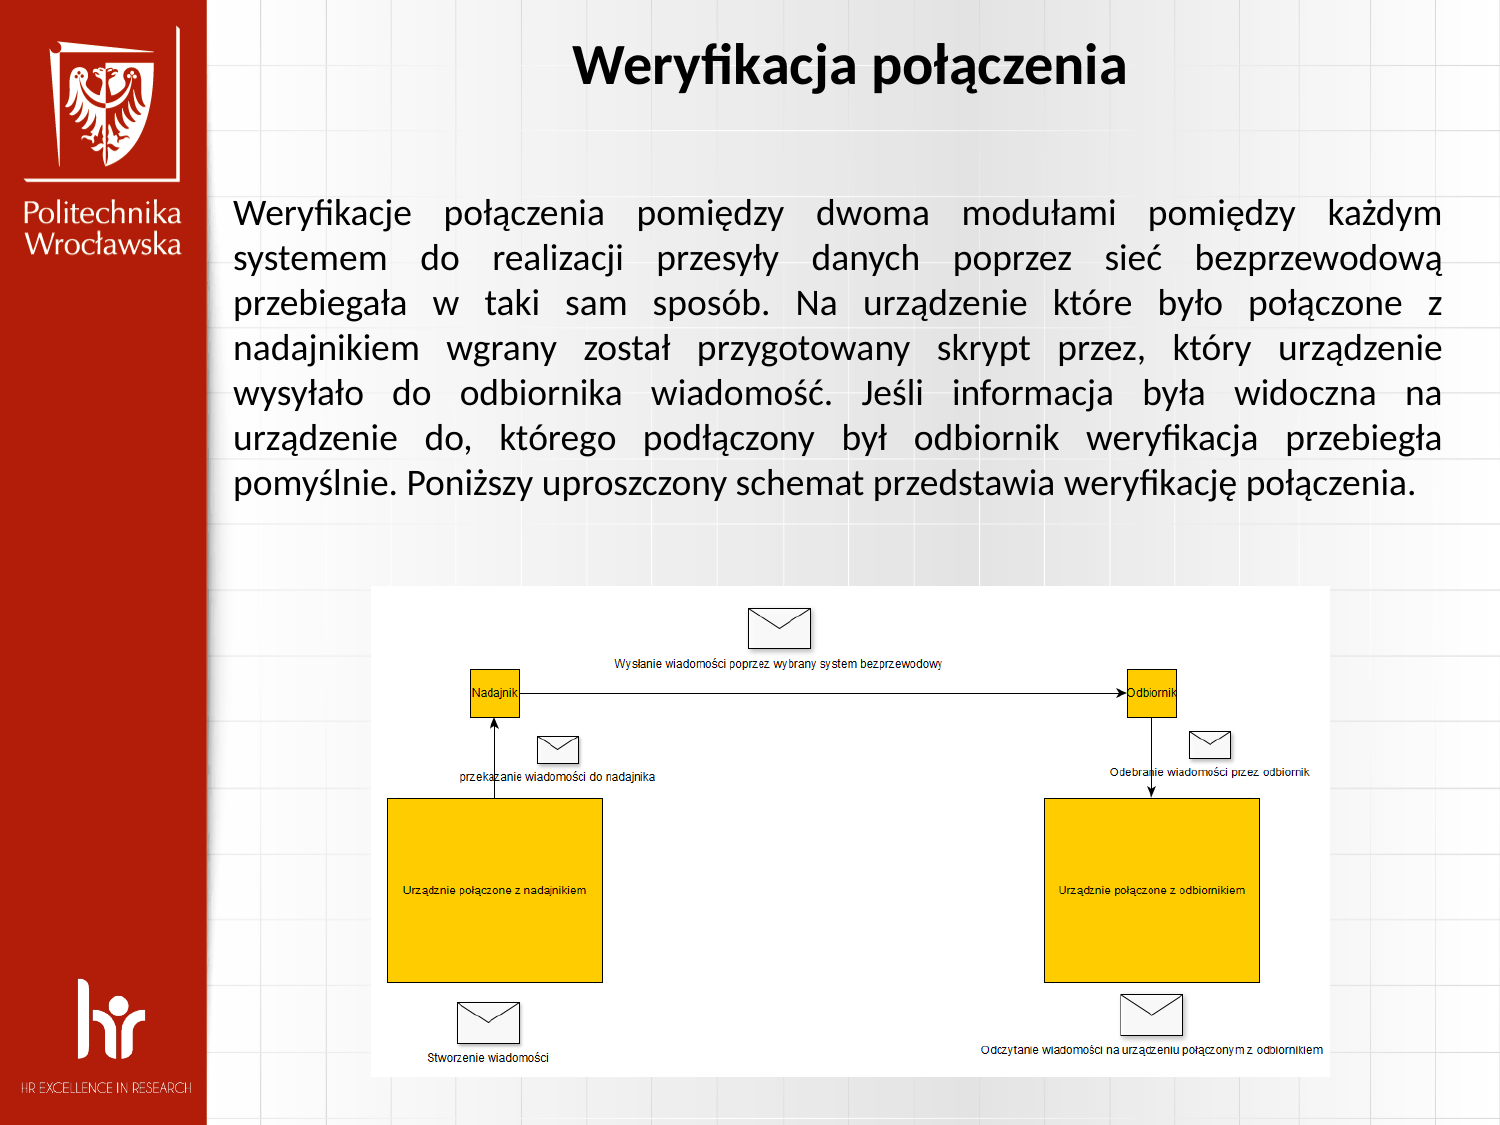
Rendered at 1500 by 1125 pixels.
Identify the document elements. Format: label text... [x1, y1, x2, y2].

picture [0, 0, 1500, 1125]
text_box Weryfikacje połączenia pomiędzy dwoma modułami pomiędzy każdym systemem do realizacji przesyły danych poprzez sieć bezprzewodową przebiegała w taki sam sposób. Na urządzenie które było połączone z nadajnikiem wgrany został przygotowany skrypt przez, który urządzenie wysyłało do odbiornika wiadomość. Jeśli informacja była widoczna na urządzenie do, którego podłączony był odbiornik weryfikacja przebiegła pomyślnie. Poniższy uproszczony schemat przedstawia weryfikację połączenia. [218, 180, 1459, 511]
text_box Weryfikacja połączenia [230, 19, 1471, 104]
